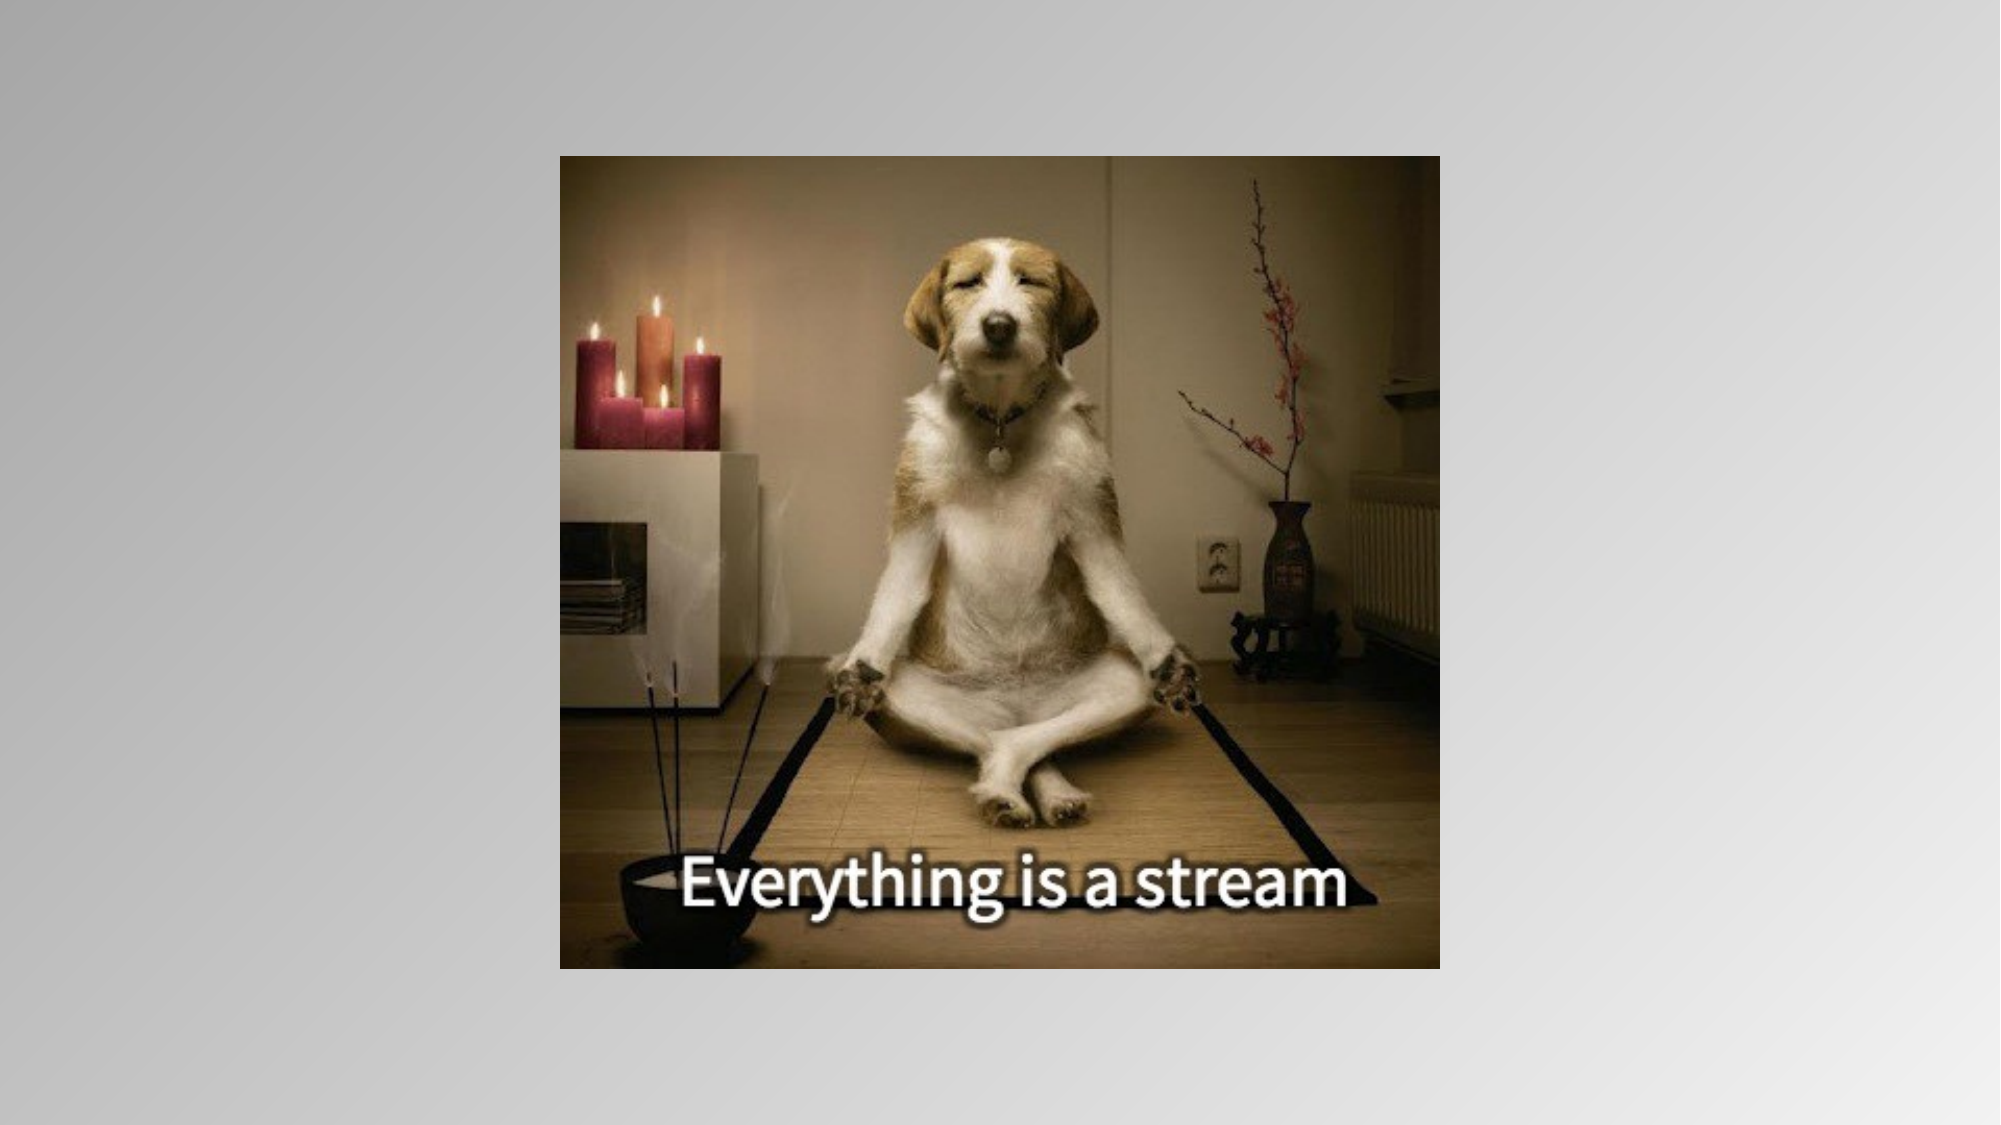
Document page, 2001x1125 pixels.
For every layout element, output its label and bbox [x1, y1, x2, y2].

picture [560, 156, 1440, 969]
